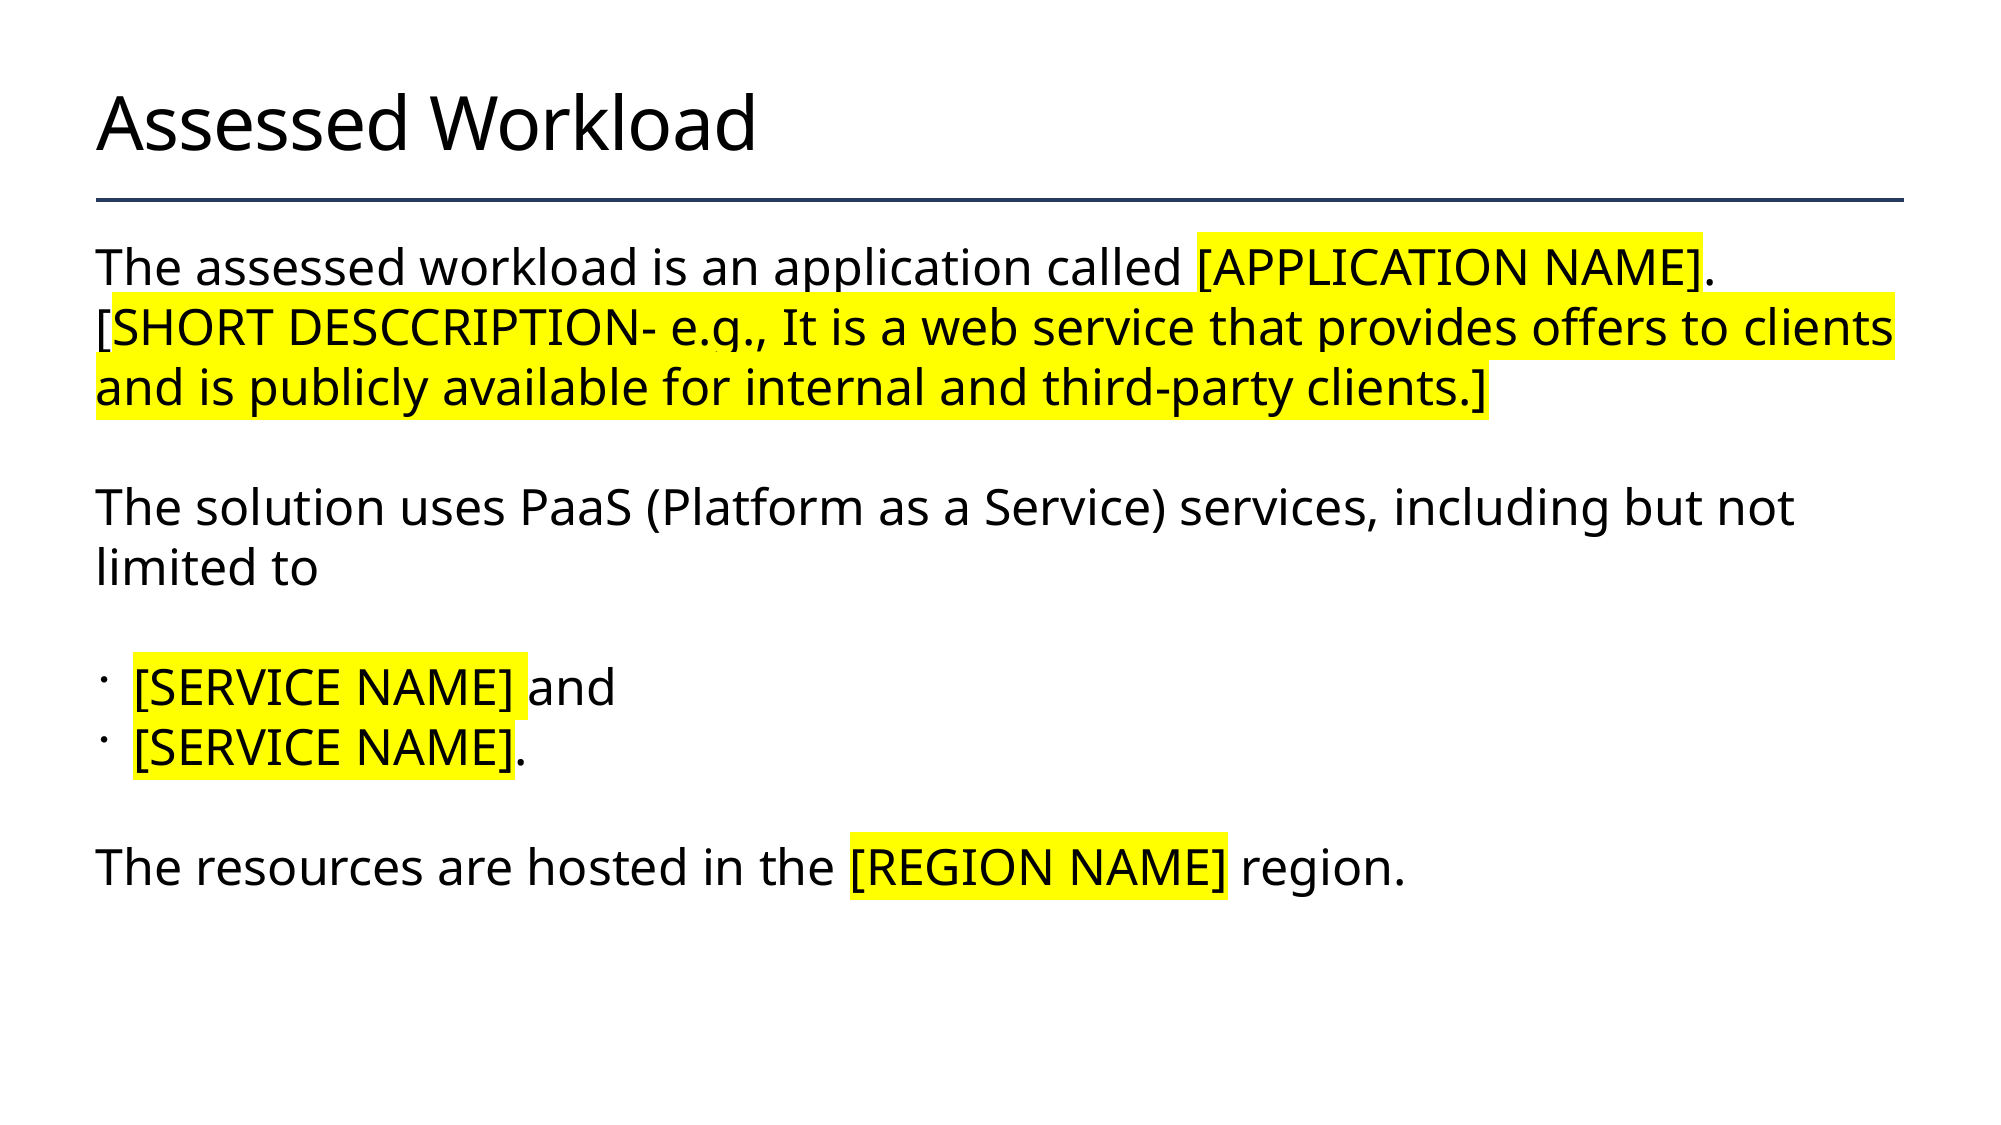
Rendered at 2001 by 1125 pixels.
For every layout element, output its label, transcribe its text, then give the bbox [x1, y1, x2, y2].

title Assessed Workload [96, 75, 1904, 166]
list The assessed workload is an application called [APPLICATION NAME]. [SHORT DESCCRIPTION- e.g., It is a web service that provides offers to clients and is publicly available for internal and third-party clients.] The solution uses PaaS (Platform as a Service) services, including but not limited to [SERVICE NAME] and [SERVICE NAME]. The resources are hosted in the [REGION NAME] region. [95, 235, 1904, 902]
